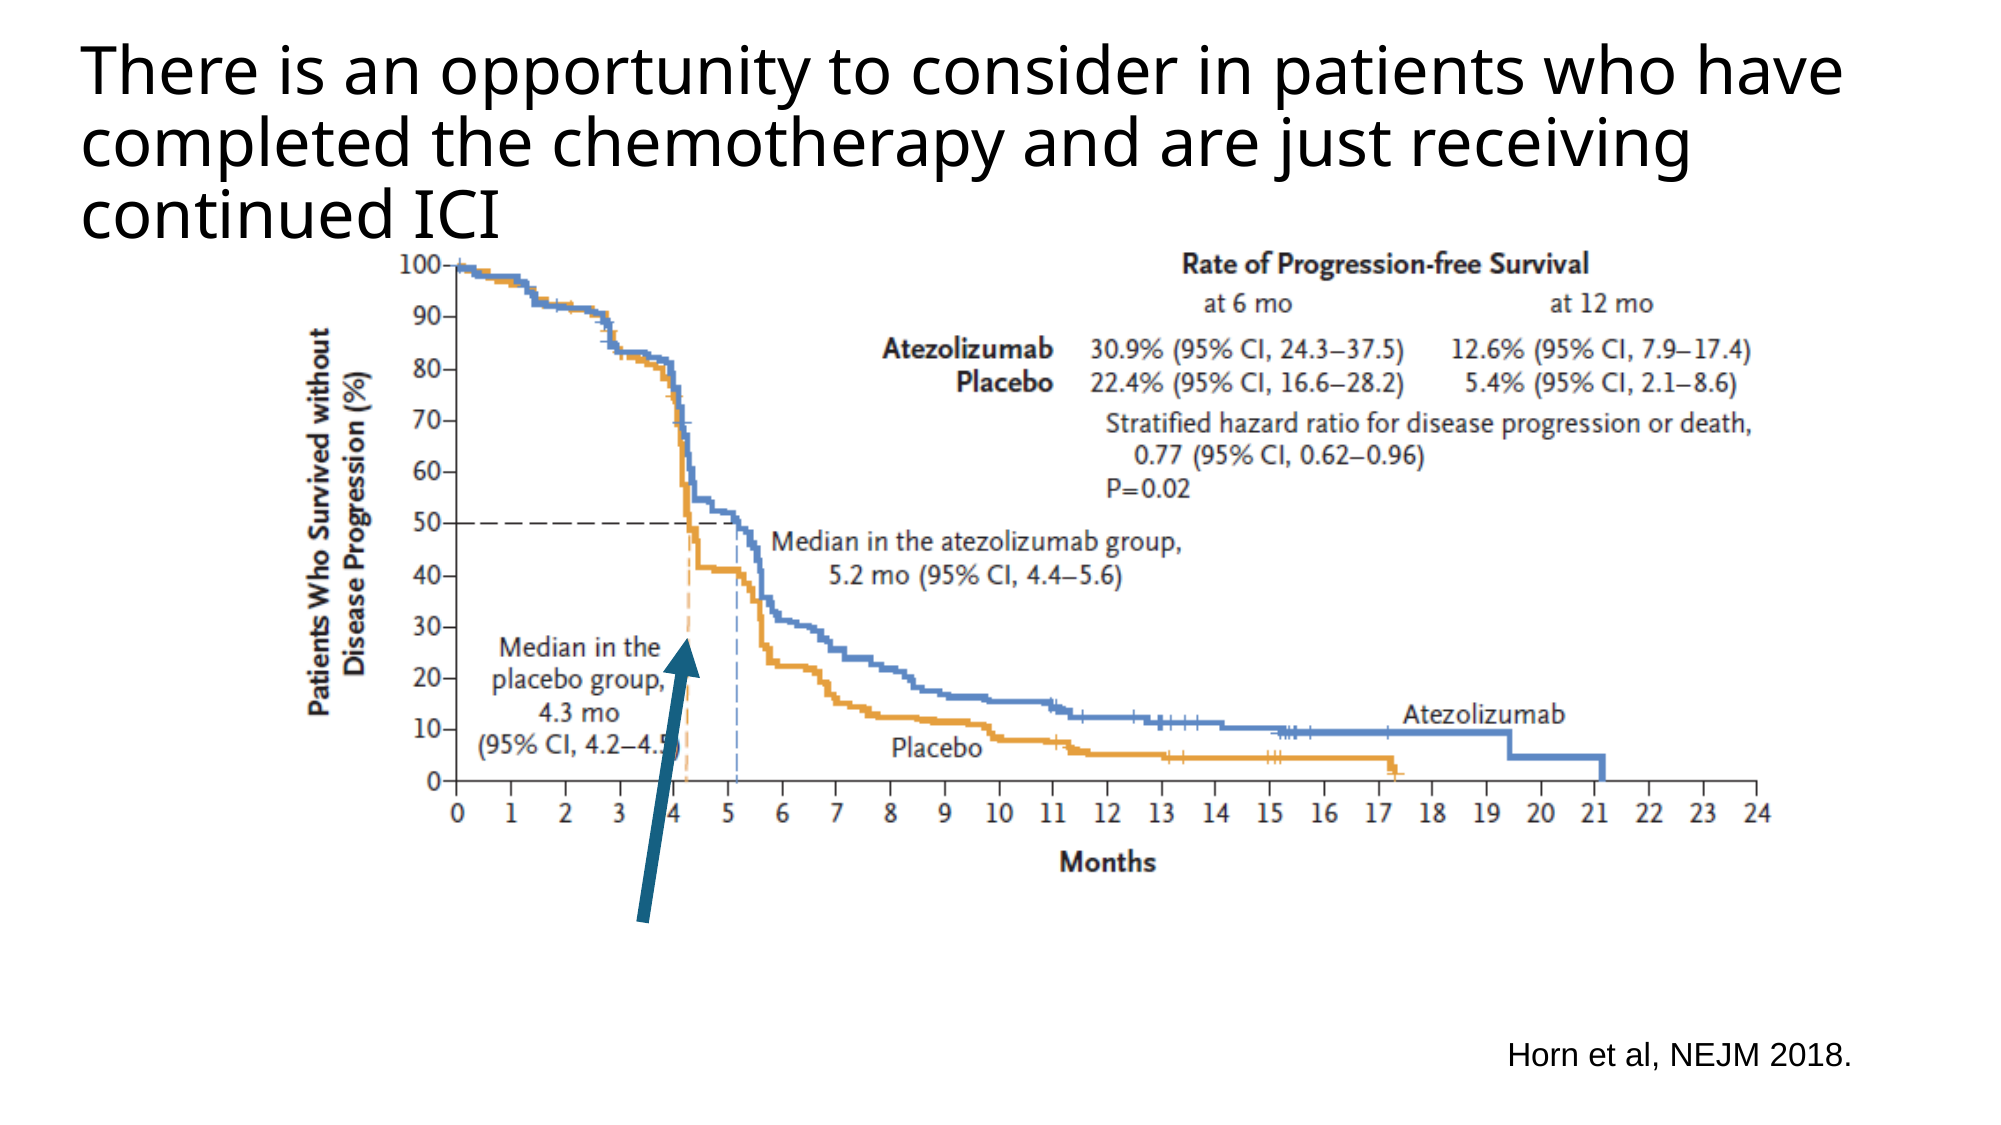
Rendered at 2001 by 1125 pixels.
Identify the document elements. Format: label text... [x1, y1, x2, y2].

title There is an opportunity to consider in patients who have completed the chemotherapy and are just receiving continued ICI [65, 56, 1935, 234]
text_box Horn et al, NEJM 2018. [1492, 1025, 2000, 1081]
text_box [641, 637, 688, 923]
picture [200, 246, 1800, 878]
